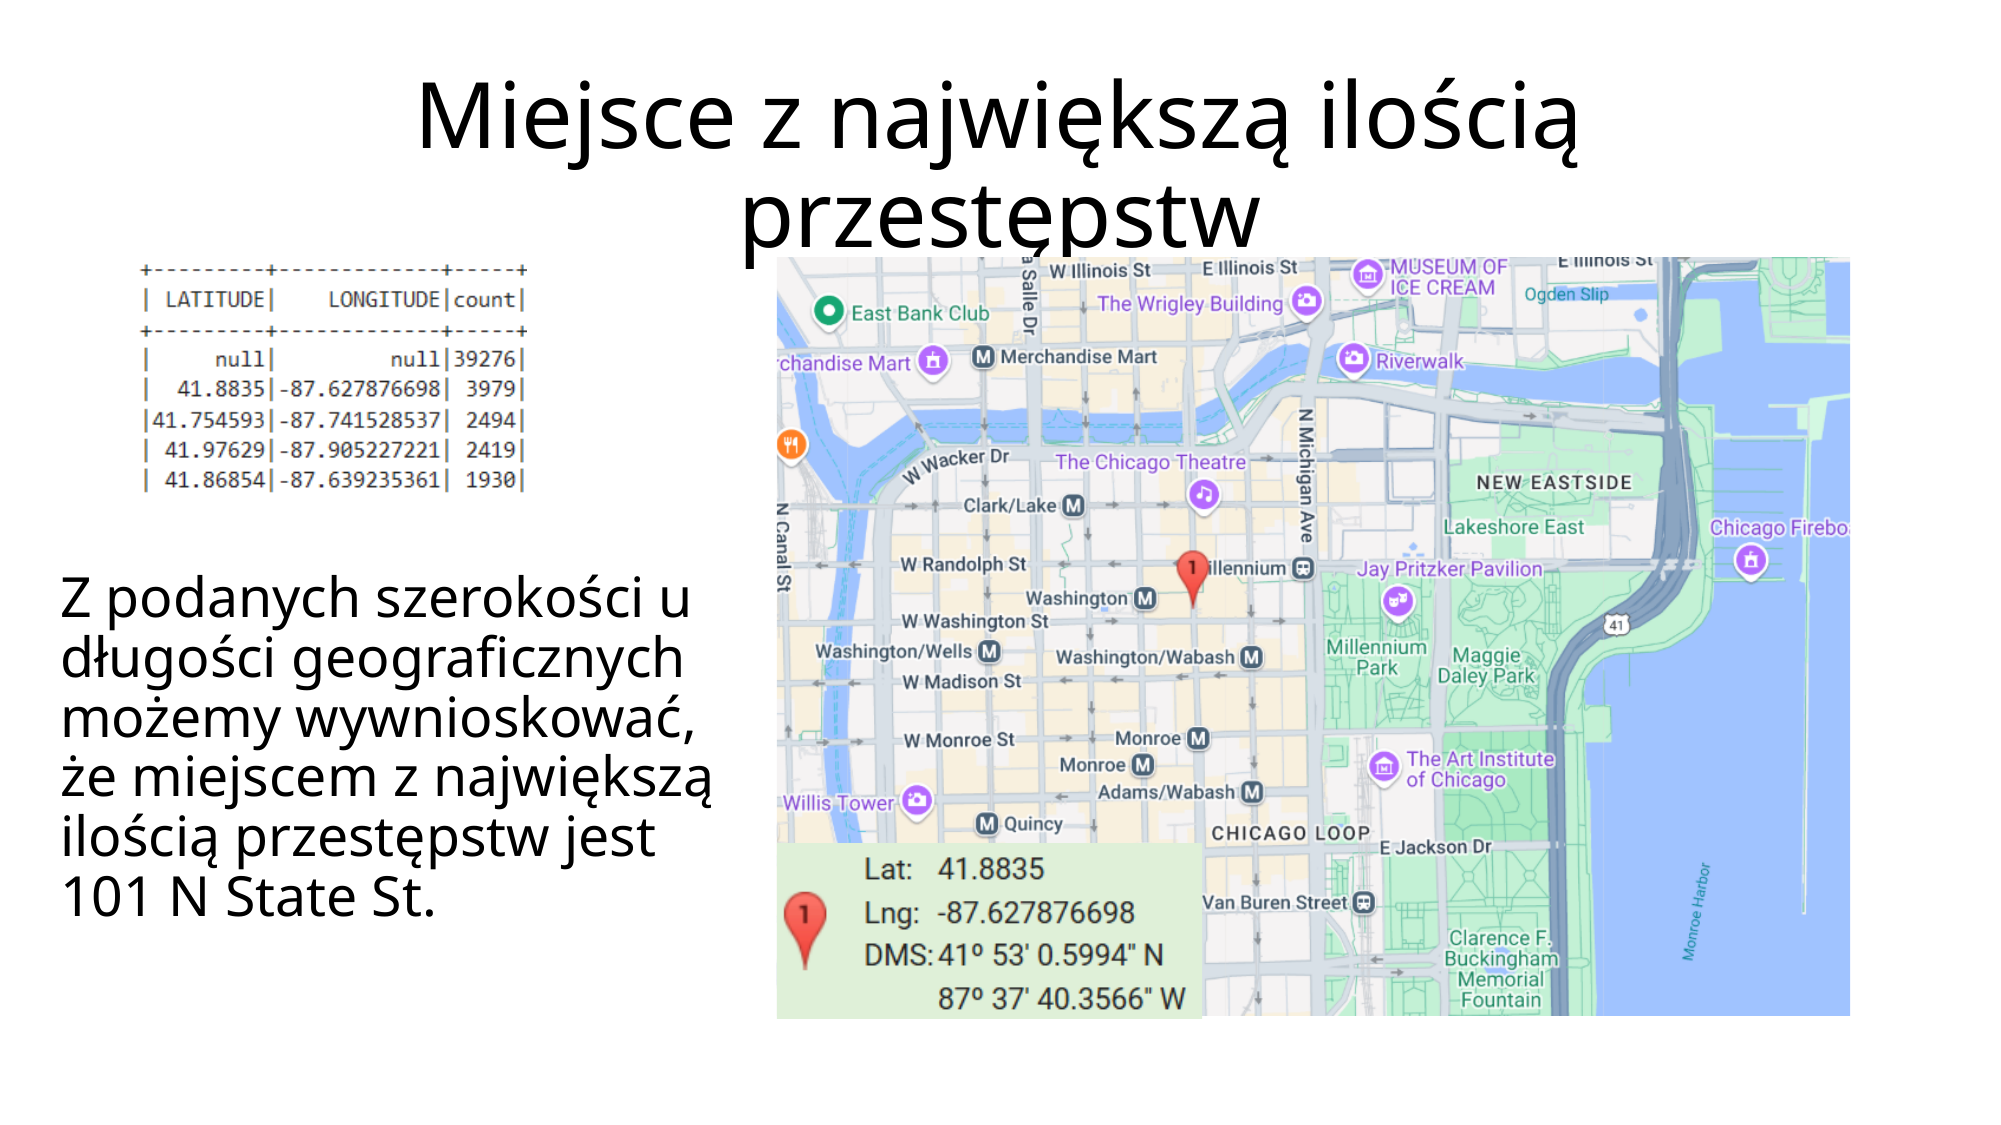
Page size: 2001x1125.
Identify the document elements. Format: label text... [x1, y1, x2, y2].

picture [136, 256, 528, 494]
list Z podanych szerokości u długości geograficznych możemy wywnioskować, że miejscem z największą ilością przestępstw jest 101 N State St. [45, 562, 737, 968]
title Miejsce z największą ilością przestępstw [137, 59, 1863, 278]
picture [776, 256, 1851, 1020]
